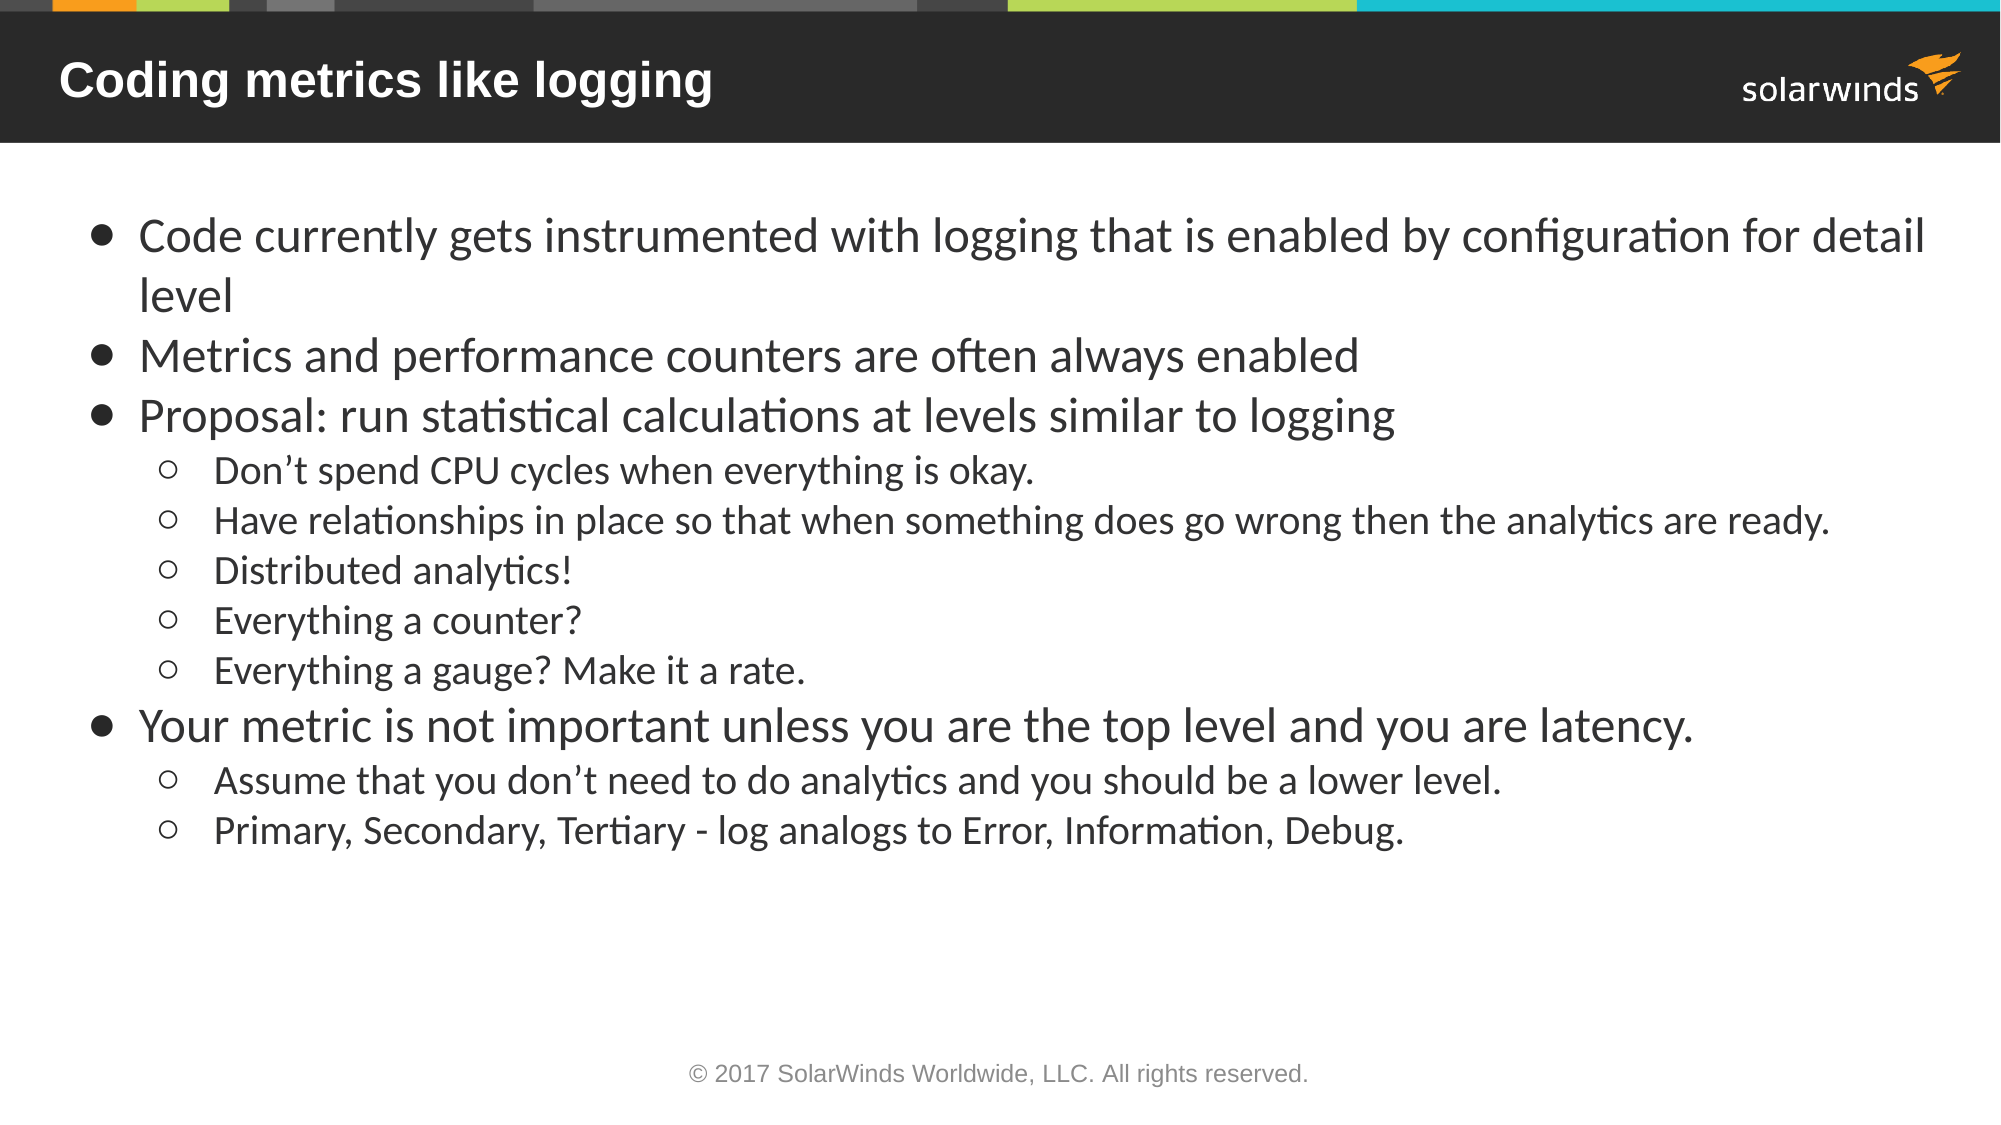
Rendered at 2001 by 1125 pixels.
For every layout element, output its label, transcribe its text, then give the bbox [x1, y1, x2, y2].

title Coding metrics like logging [43, 39, 1662, 124]
list Code currently gets instrumented with logging that is enabled by configuration for detail level Metrics and performance counters are often always enabled Proposal: run statistical calculations at levels similar to logging Don’t spend CPU cycles when everything is okay. Have relationships in place so that when something does go wrong then the analytics are ready. Distributed analytics! Everything a counter? Everything a gauge? Make it a rate. Your metric is not important unless you are the top level and you are latency. Assume that you don’t need to do analytics and you should be a lower level. Primary, Secondary, Tertiary - log analogs to Error, Information, Debug. [48, 187, 1948, 1016]
picture [0, 0, 2001, 1125]
footer © 2017 SolarWinds Worldwide, LLC. All rights reserved. [662, 1042, 1338, 1103]
